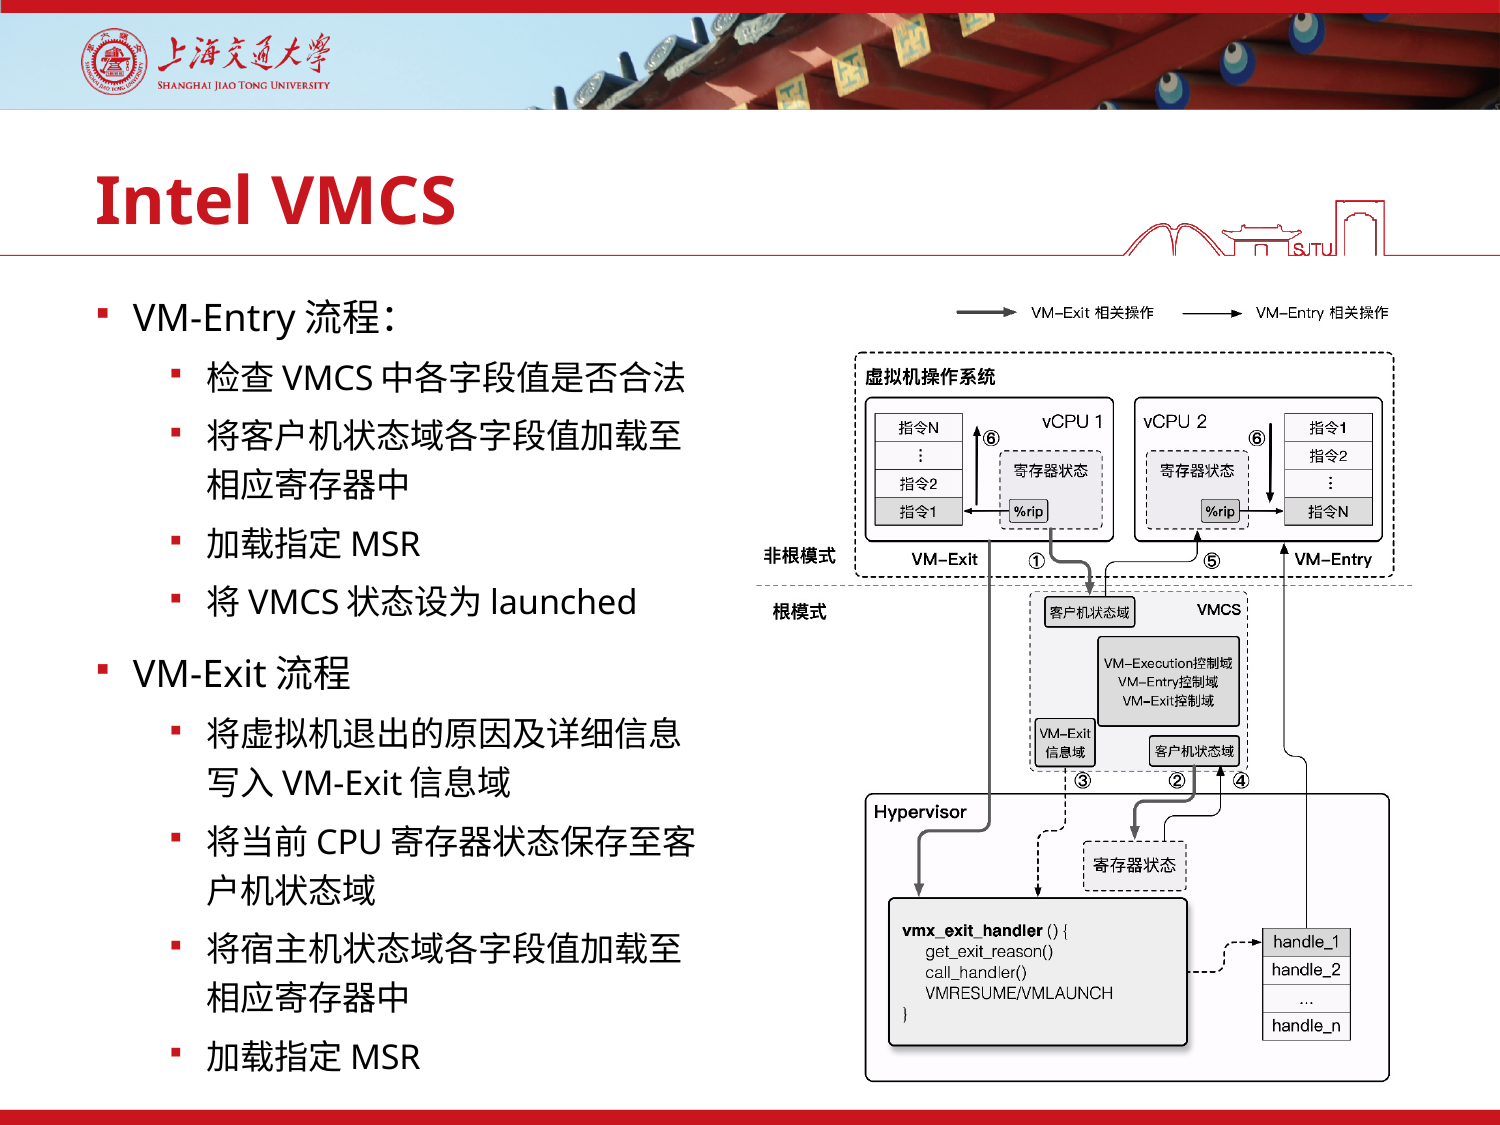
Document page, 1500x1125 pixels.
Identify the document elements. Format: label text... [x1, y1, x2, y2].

list VM-Entry流程： 检查VMCS中各字段值是否合法 将客户机状态域各字段值加载至相应寄存器中 加载指定MSR 将VMCS状态设为launched VM-Exit流程 将虚拟机退出的原因及详细信息写入VM-Exit信息域 将当前CPU寄存器状态保存至客户机状态域 将宿主机状态域各字段值加载至相应寄存器中 加载指定MSR [81, 276, 730, 1084]
title Intel VMCS [81, 159, 1455, 254]
picture [0, 0, 1500, 110]
picture [749, 276, 1416, 1083]
picture [0, 200, 1500, 256]
